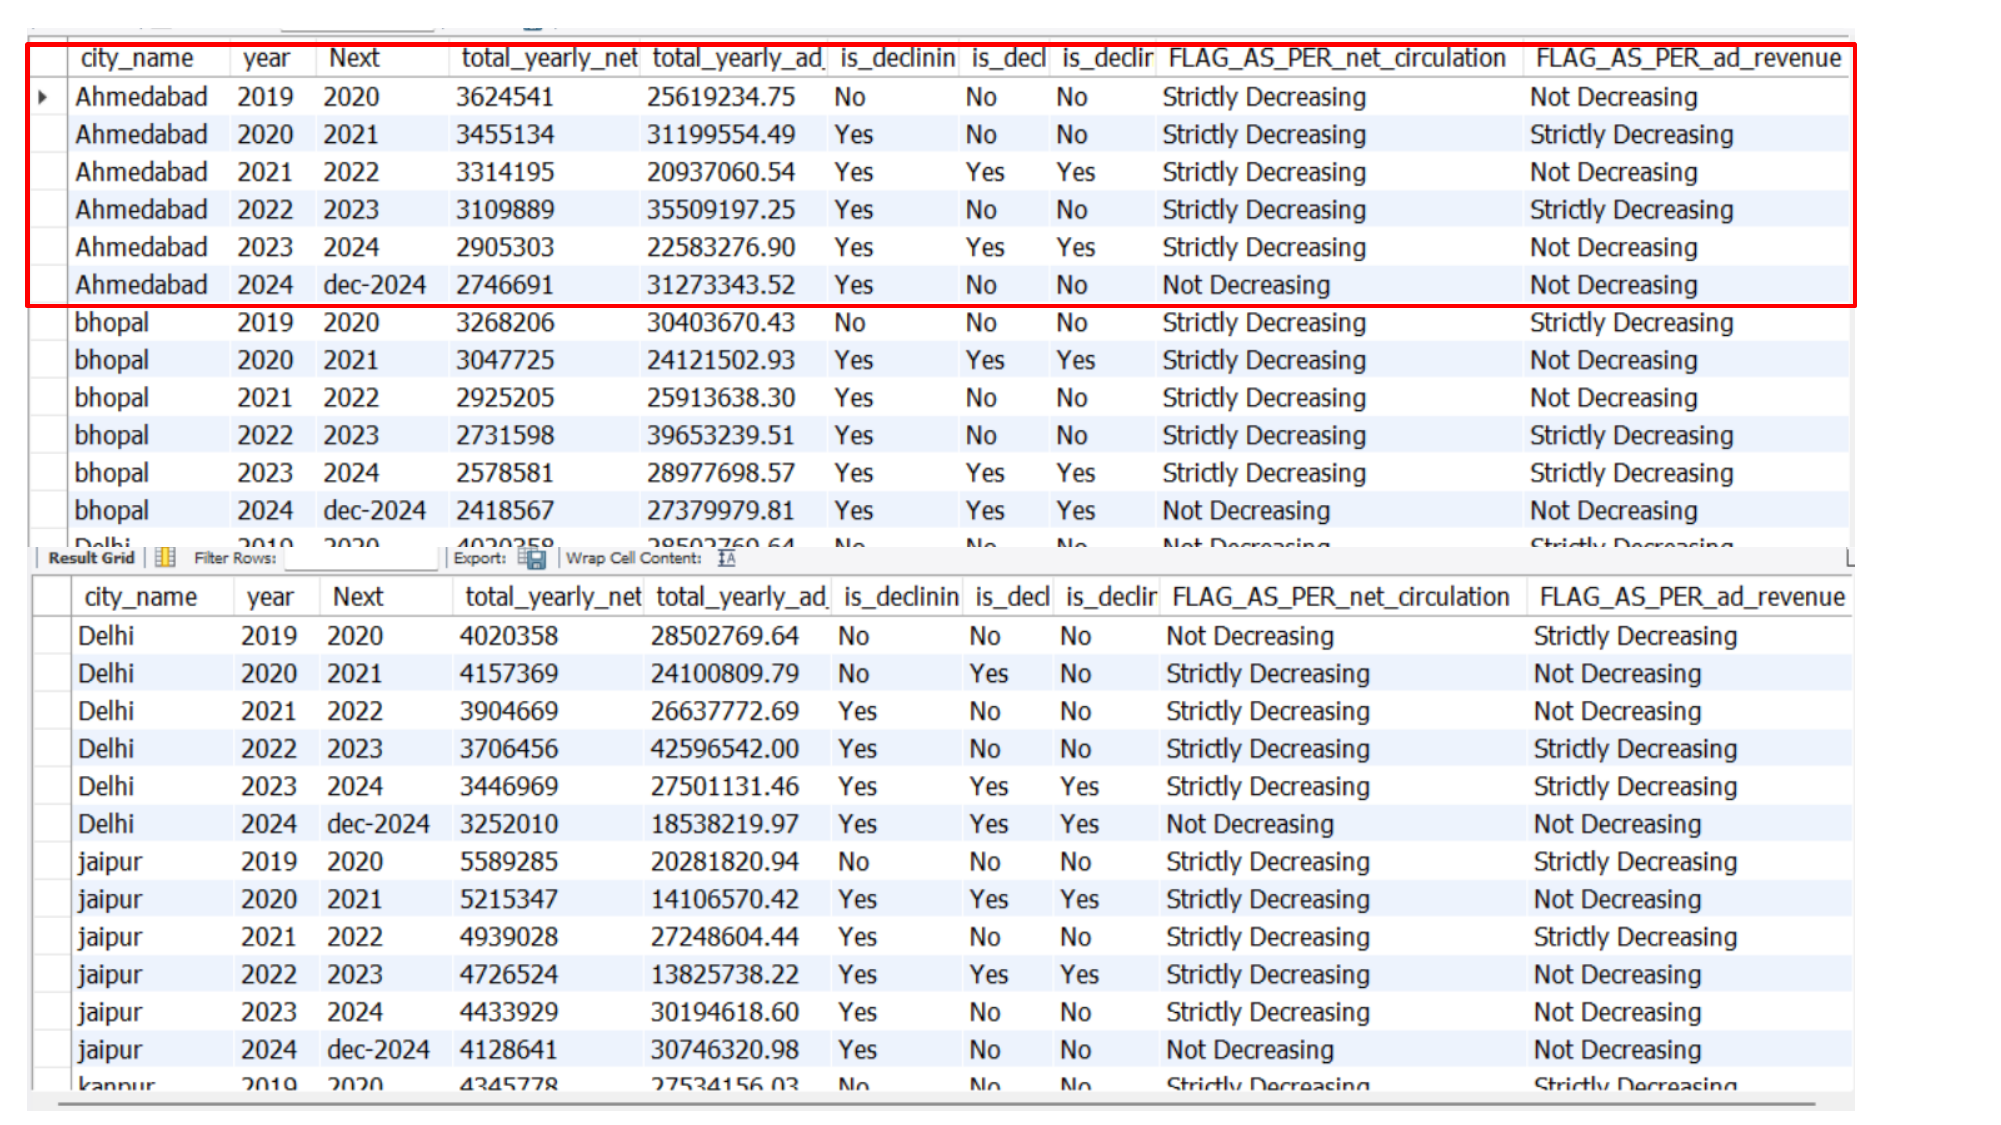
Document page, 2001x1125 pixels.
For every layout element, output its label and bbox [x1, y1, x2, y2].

picture [27, 28, 1856, 1111]
